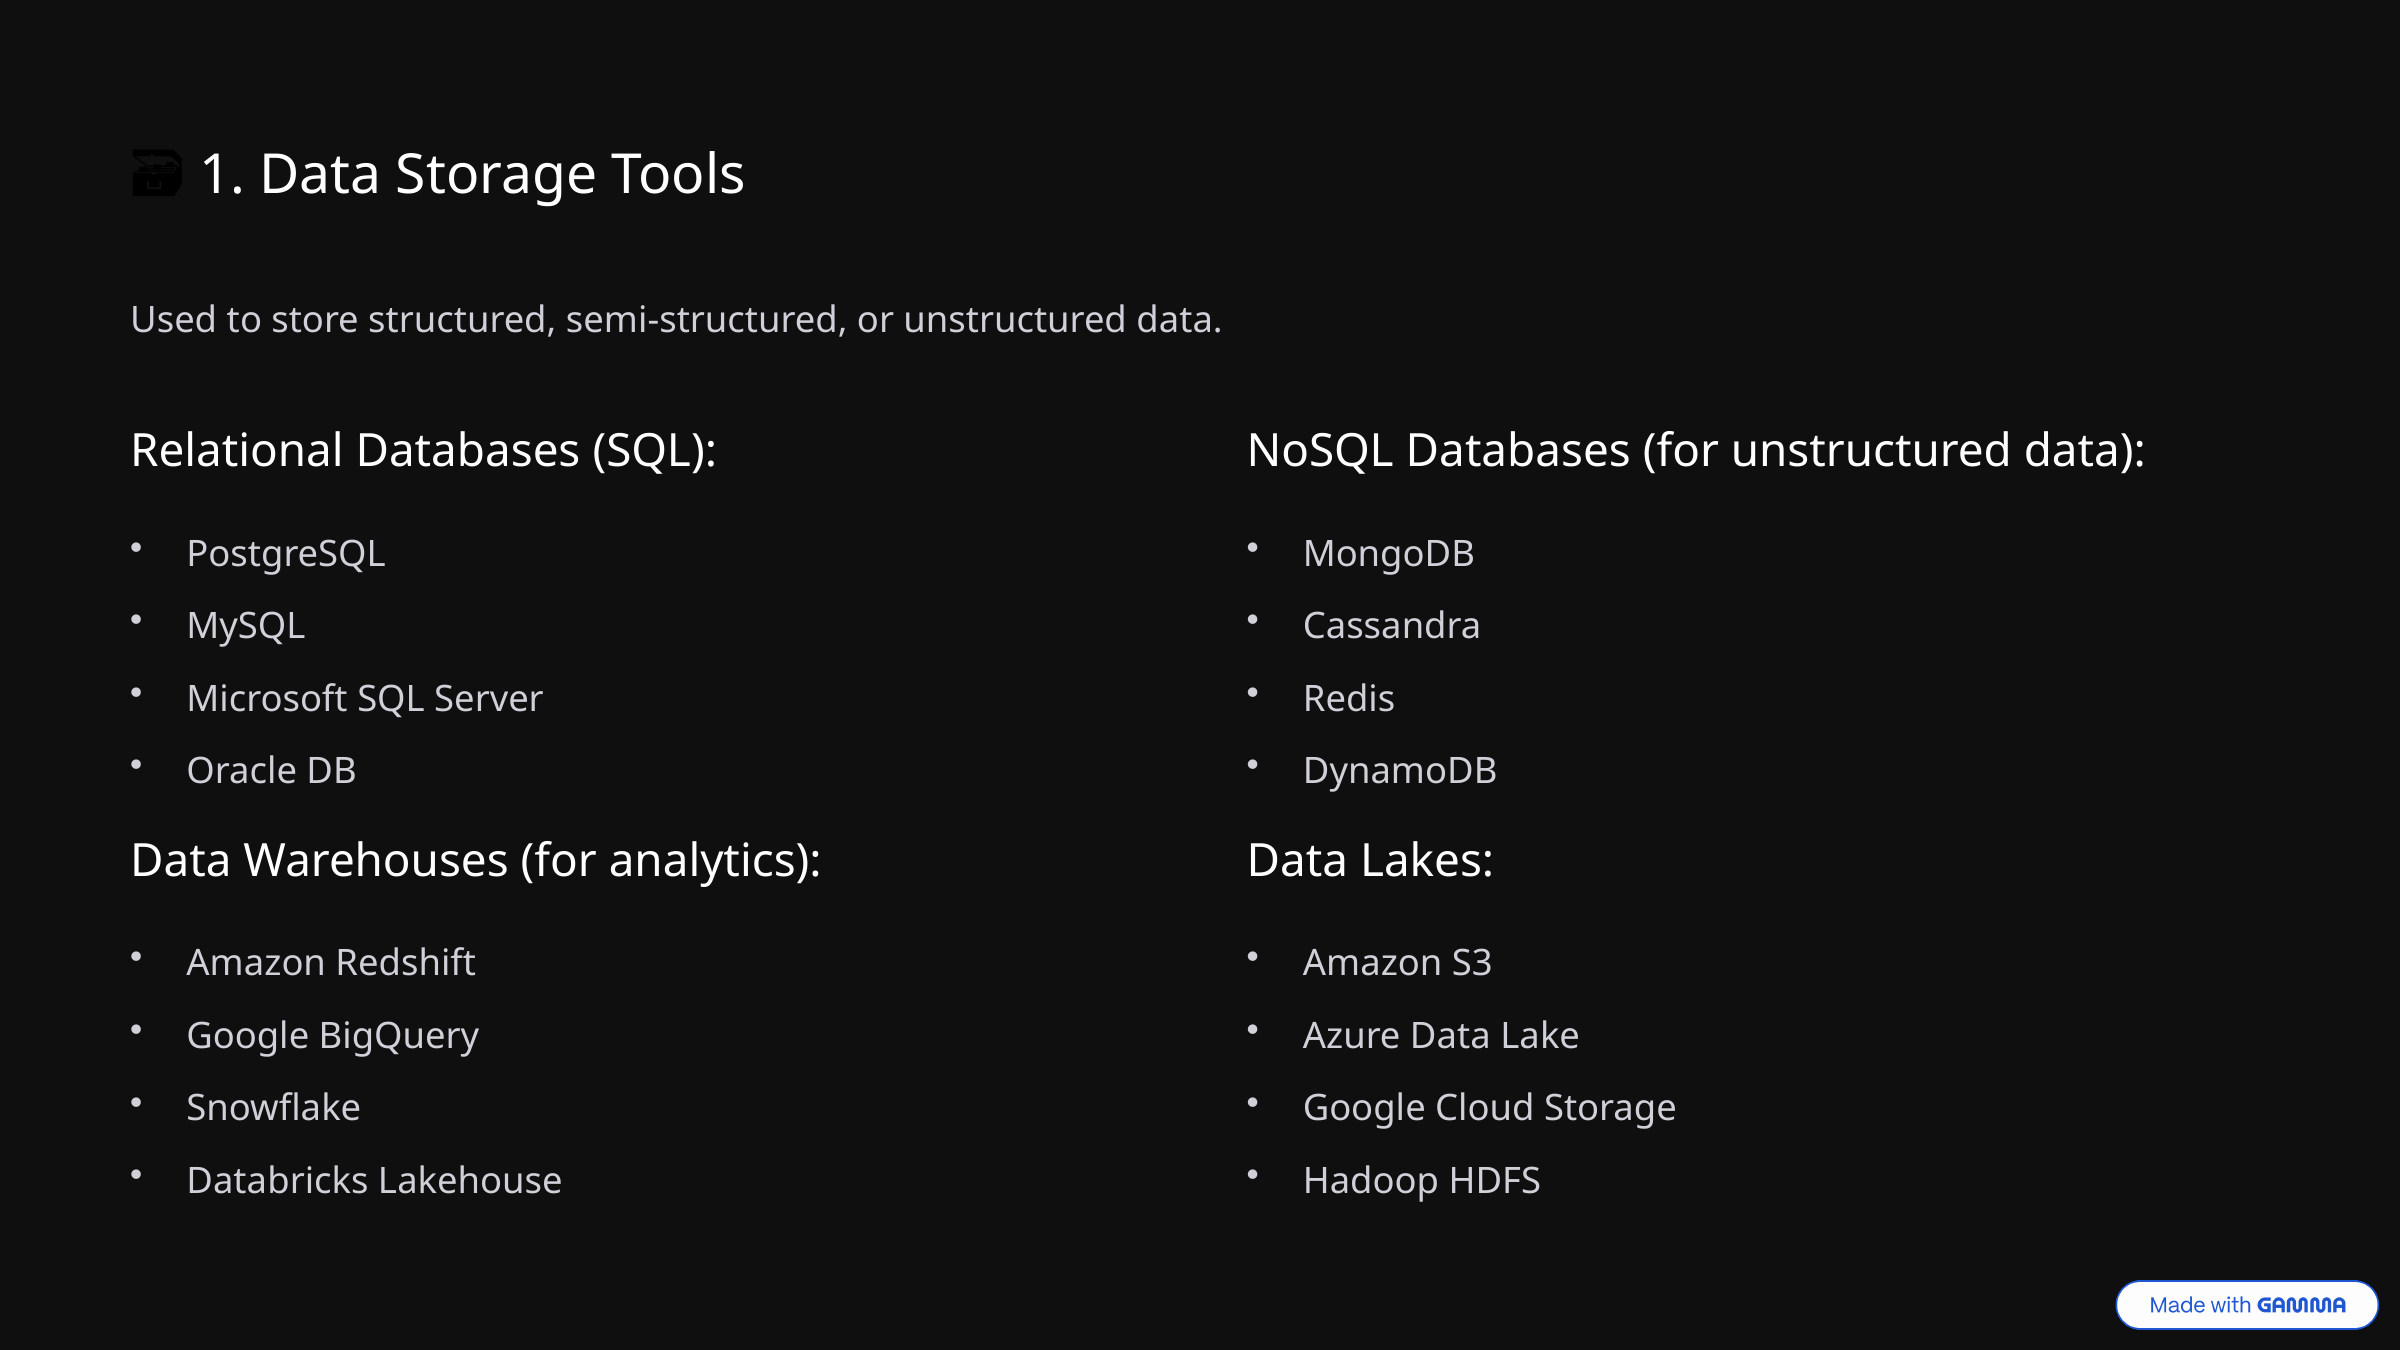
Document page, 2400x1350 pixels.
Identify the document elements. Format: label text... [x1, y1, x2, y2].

text_box NoSQL Databases (for unstructured data): [1246, 418, 2120, 477]
text_box Google Cloud Storage [1246, 1068, 2271, 1129]
text_box PostgreSQL [130, 514, 1155, 574]
text_box 🗃️ 1. Data Storage Tools [130, 136, 747, 206]
text_box Cassandra [1246, 586, 2271, 647]
text_box Databricks Lakehouse [130, 1141, 1155, 1201]
text_box Microsoft SQL Server [130, 659, 1155, 719]
text_box Amazon S3 [1246, 923, 2271, 984]
text_box Data Warehouses (for analytics): [130, 828, 808, 887]
text_box MySQL [130, 586, 1155, 647]
text_box Amazon Redshift [130, 923, 1155, 984]
text_box Snowflake [130, 1068, 1155, 1129]
text_box Google BigQuery [130, 996, 1155, 1056]
text_box Data Lakes: [1246, 828, 1712, 887]
text_box Redis [1246, 659, 2271, 719]
text_box Oracle DB [130, 731, 1155, 792]
text_box Used to store structured, semi-structured, or unstructured data. [130, 280, 2270, 340]
text_box DynamoDB [1246, 731, 2271, 792]
text_box Azure Data Lake [1246, 996, 2271, 1056]
picture [2106, 1271, 2389, 1339]
text_box MongoDB [1246, 514, 2271, 574]
text_box Hadoop HDFS [1246, 1141, 2271, 1201]
text_box Relational Databases (SQL): [130, 418, 711, 477]
